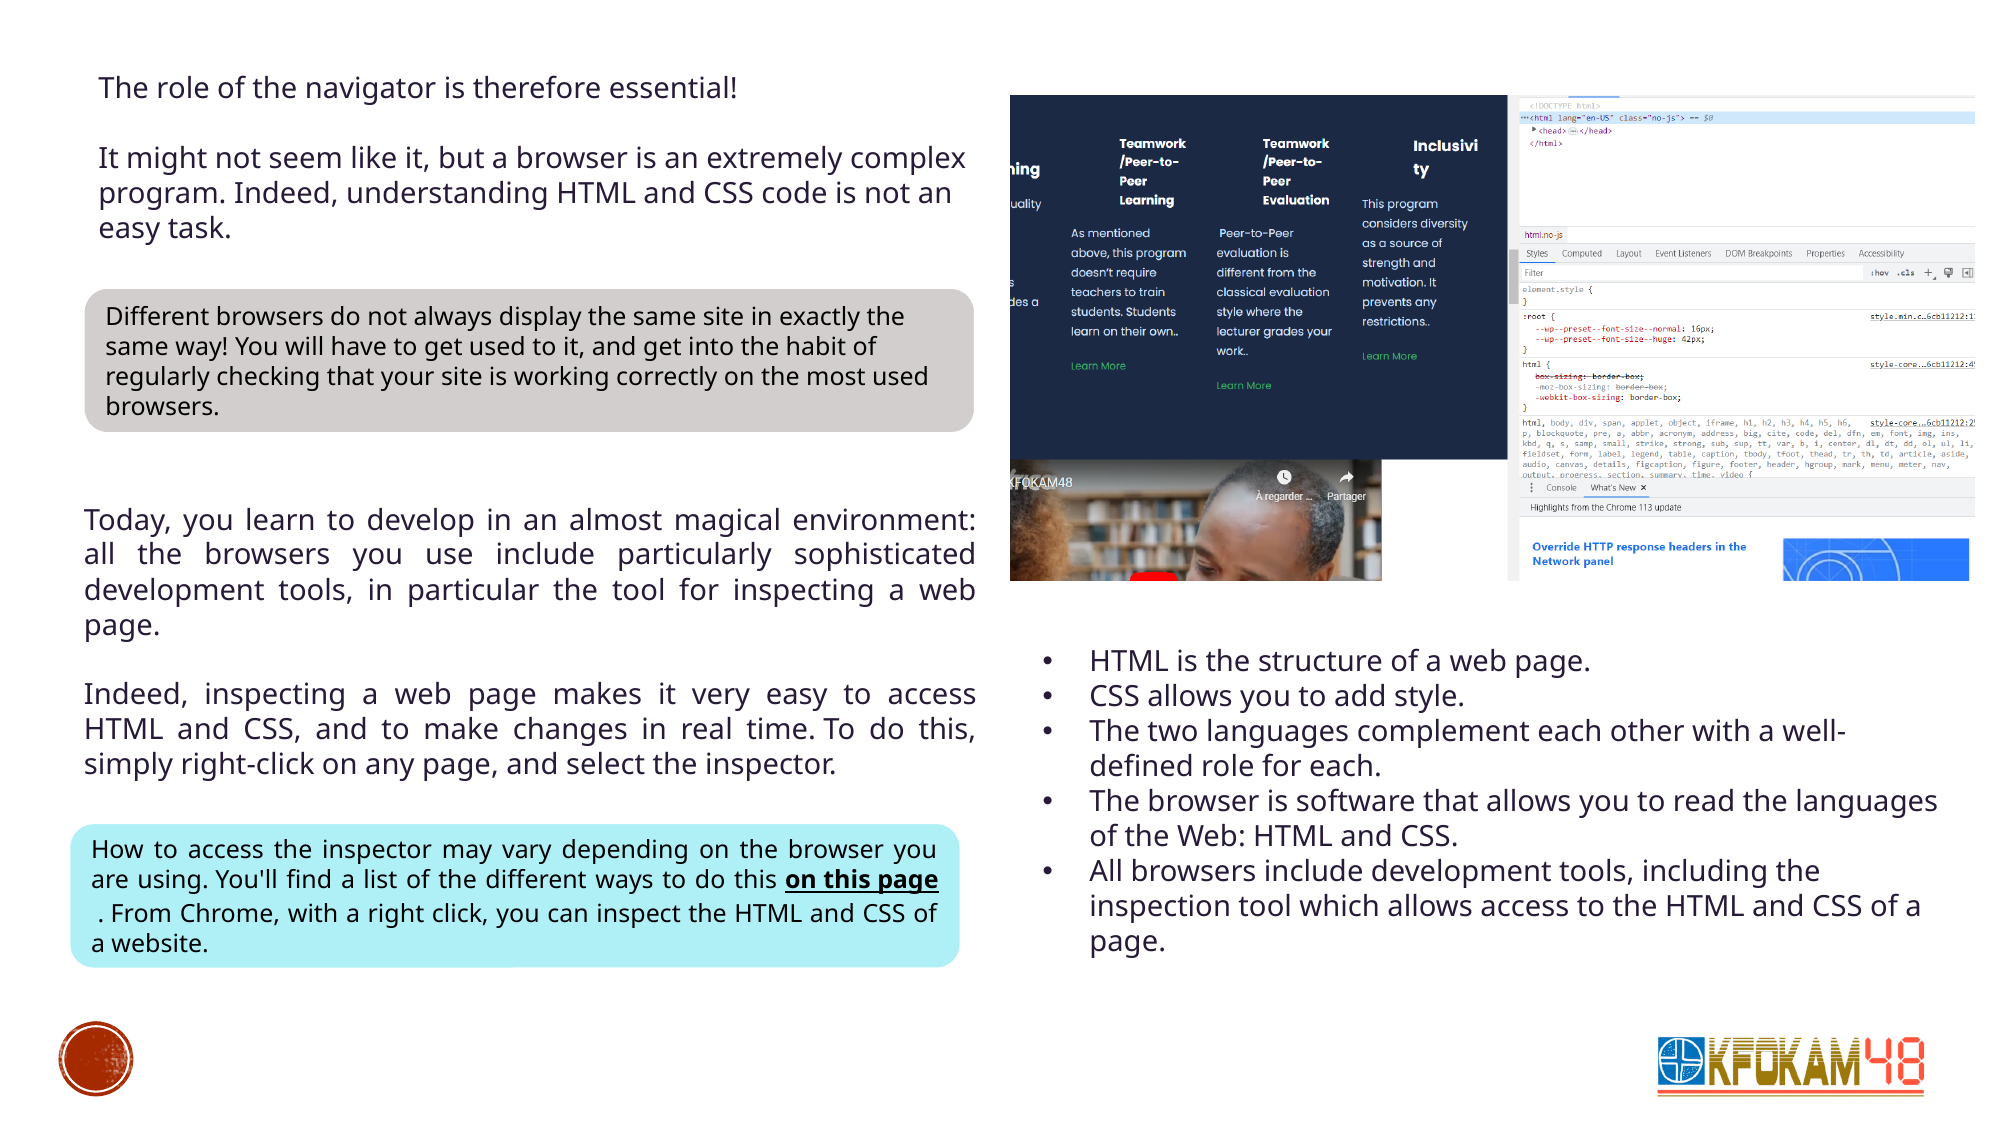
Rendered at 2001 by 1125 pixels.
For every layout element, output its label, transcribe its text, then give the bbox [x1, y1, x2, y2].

text_box The role of the navigator is therefore essential! It might not seem like it, but a browser is an extremely complex program. Indeed, understanding HTML and CSS code is not an easy task. [83, 62, 1011, 287]
text_box How to access the inspector may vary depending on the browser you are using. You'll find a list of the different ways to do this on this page . From Chrome, with a right click, you can inspect the HTML and CSS of a website. [68, 822, 962, 970]
text_box HTML is the structure of a web page. CSS allows you to add style. The two languages ​​complement each other with a well-defined role for each. The browser is software that allows you to read the languages ​​of the Web: HTML and CSS. All browsers include development tools, including the inspection tool which allows access to the HTML and CSS of a page. [1027, 635, 1958, 965]
text_box Today, you learn to develop in an almost magical environment: all the browsers you use include particularly sophisticated development tools, in particular the tool for inspecting a web page. Indeed, inspecting a web page makes it very easy to access HTML and CSS, and to make changes in real time. To do this, simply right-click on any page, and select the inspector. [69, 493, 993, 823]
text_box Different browsers do not always display the same site in exactly the same way! You will have to get used to it, and get into the habit of regularly checking that your site is working correctly on the most used browsers. [82, 286, 977, 435]
picture [1010, 95, 1975, 581]
picture [1653, 1032, 1929, 1101]
